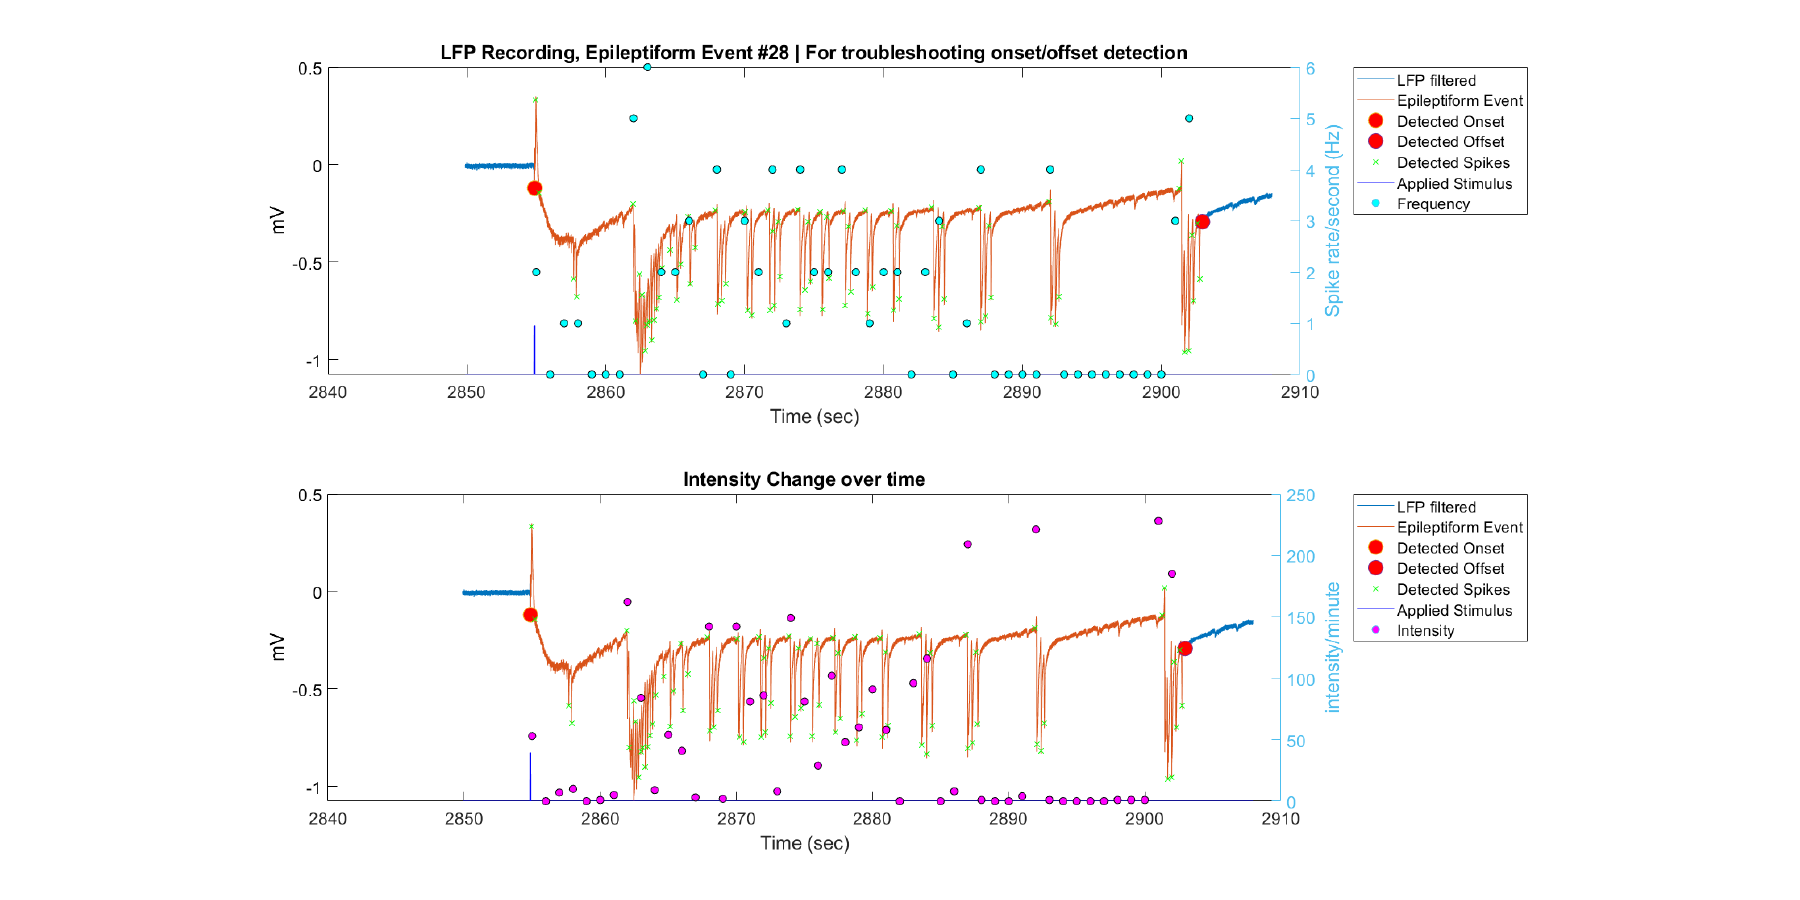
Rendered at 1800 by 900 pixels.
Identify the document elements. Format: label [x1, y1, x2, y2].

picture [126, 0, 1674, 900]
